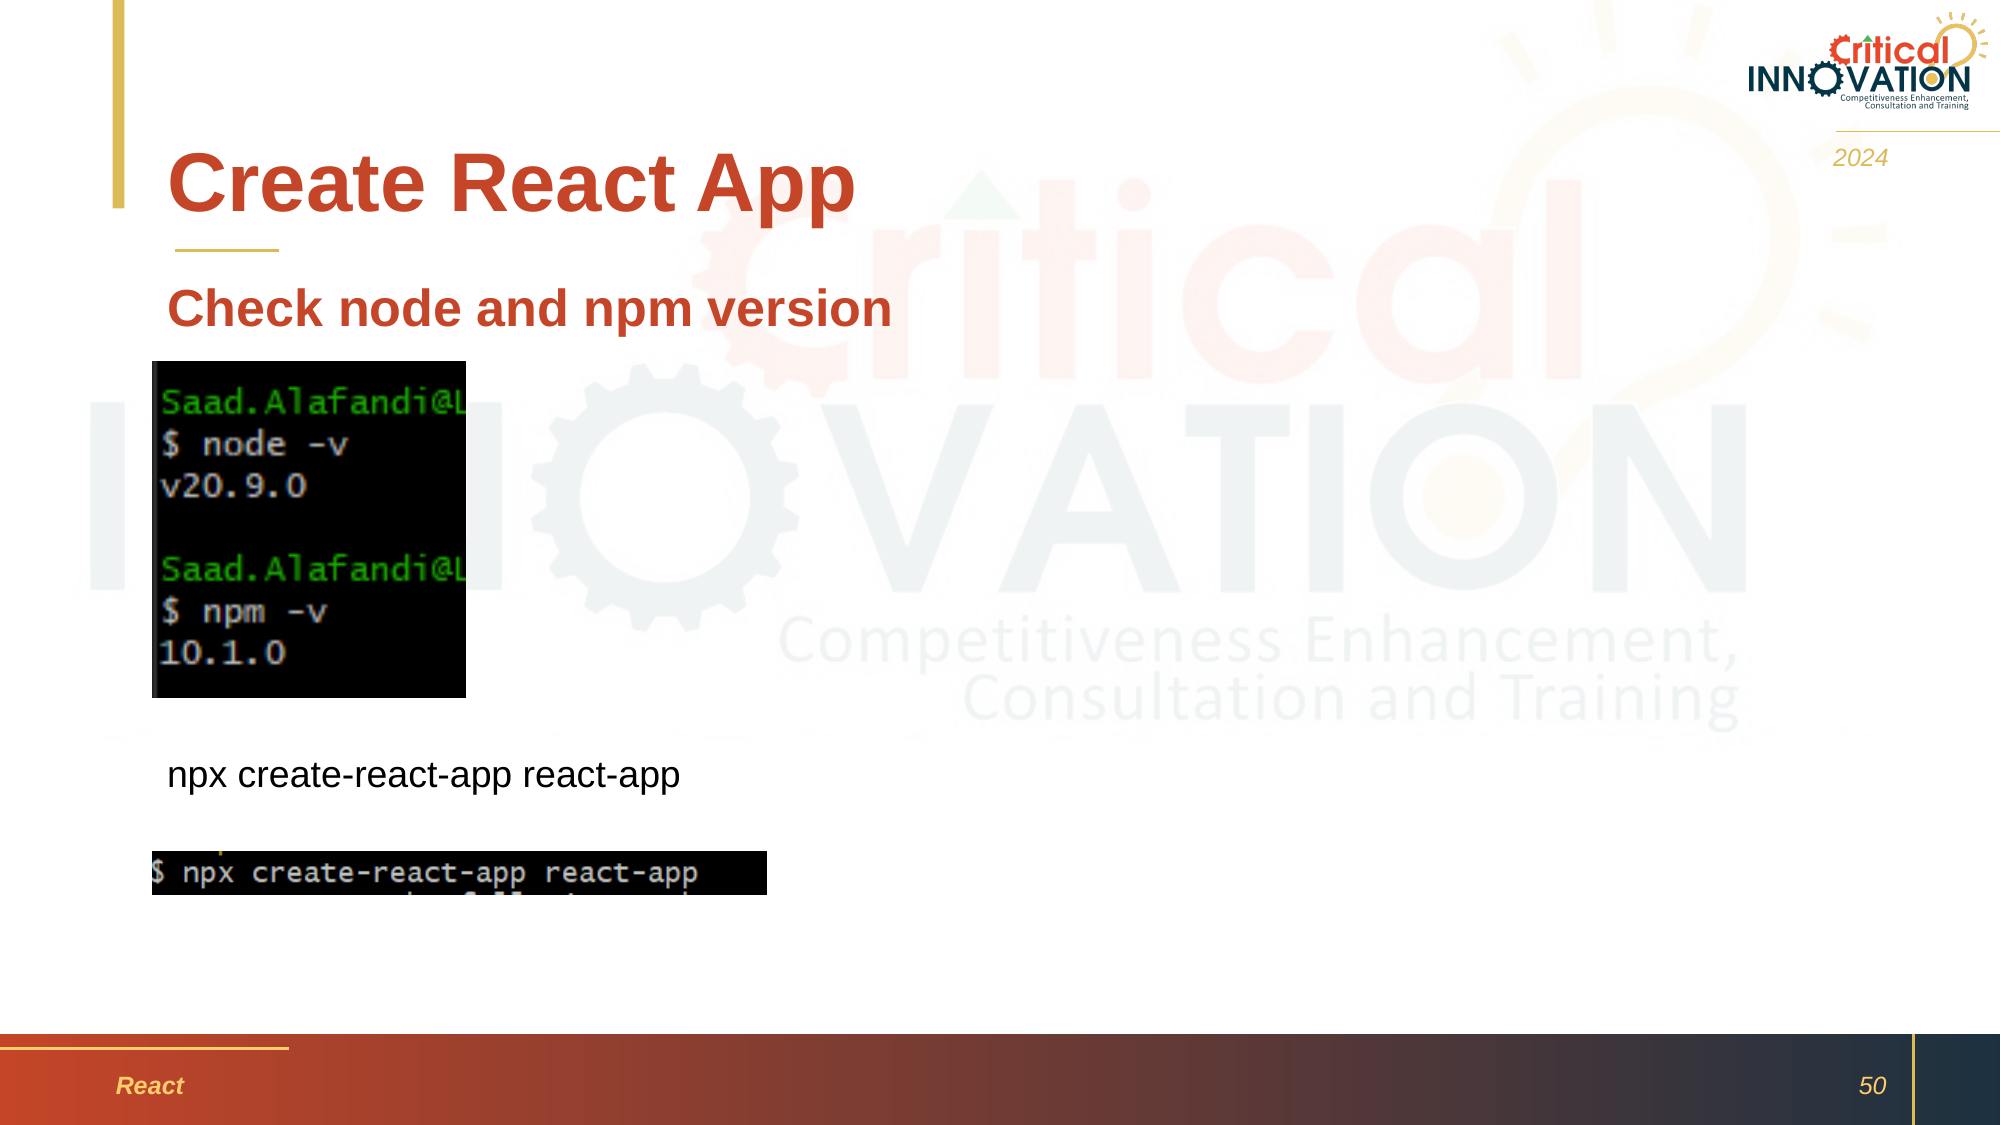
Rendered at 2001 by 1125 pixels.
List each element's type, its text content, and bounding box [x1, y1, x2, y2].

slide_number 50 [1451, 1054, 1902, 1115]
picture [152, 851, 767, 895]
footer React [100, 1054, 636, 1115]
subtitle Check node and npm version [152, 273, 1789, 388]
title Create React App [152, 75, 1789, 273]
text_box npx create-react-app react-app [152, 742, 1154, 803]
picture [152, 361, 466, 698]
list 2024 [1818, 137, 1919, 192]
picture [1749, 12, 1988, 110]
